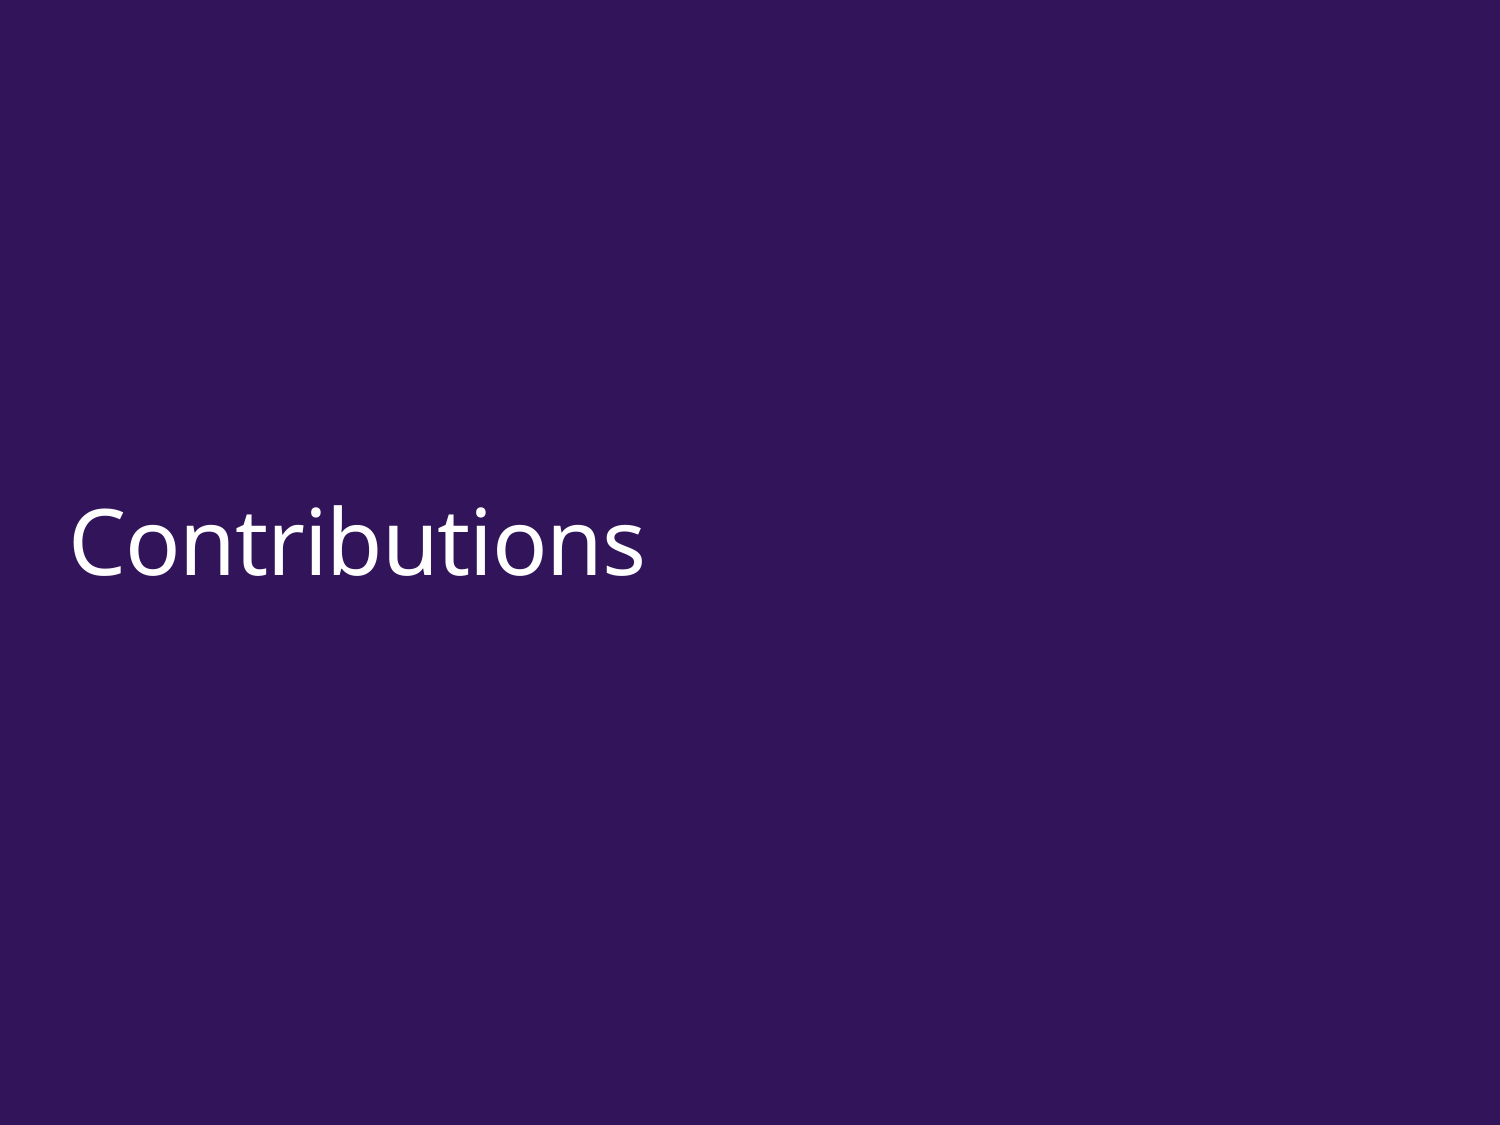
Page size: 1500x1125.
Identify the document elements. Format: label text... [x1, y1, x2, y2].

title Contributions [44, 480, 1456, 612]
